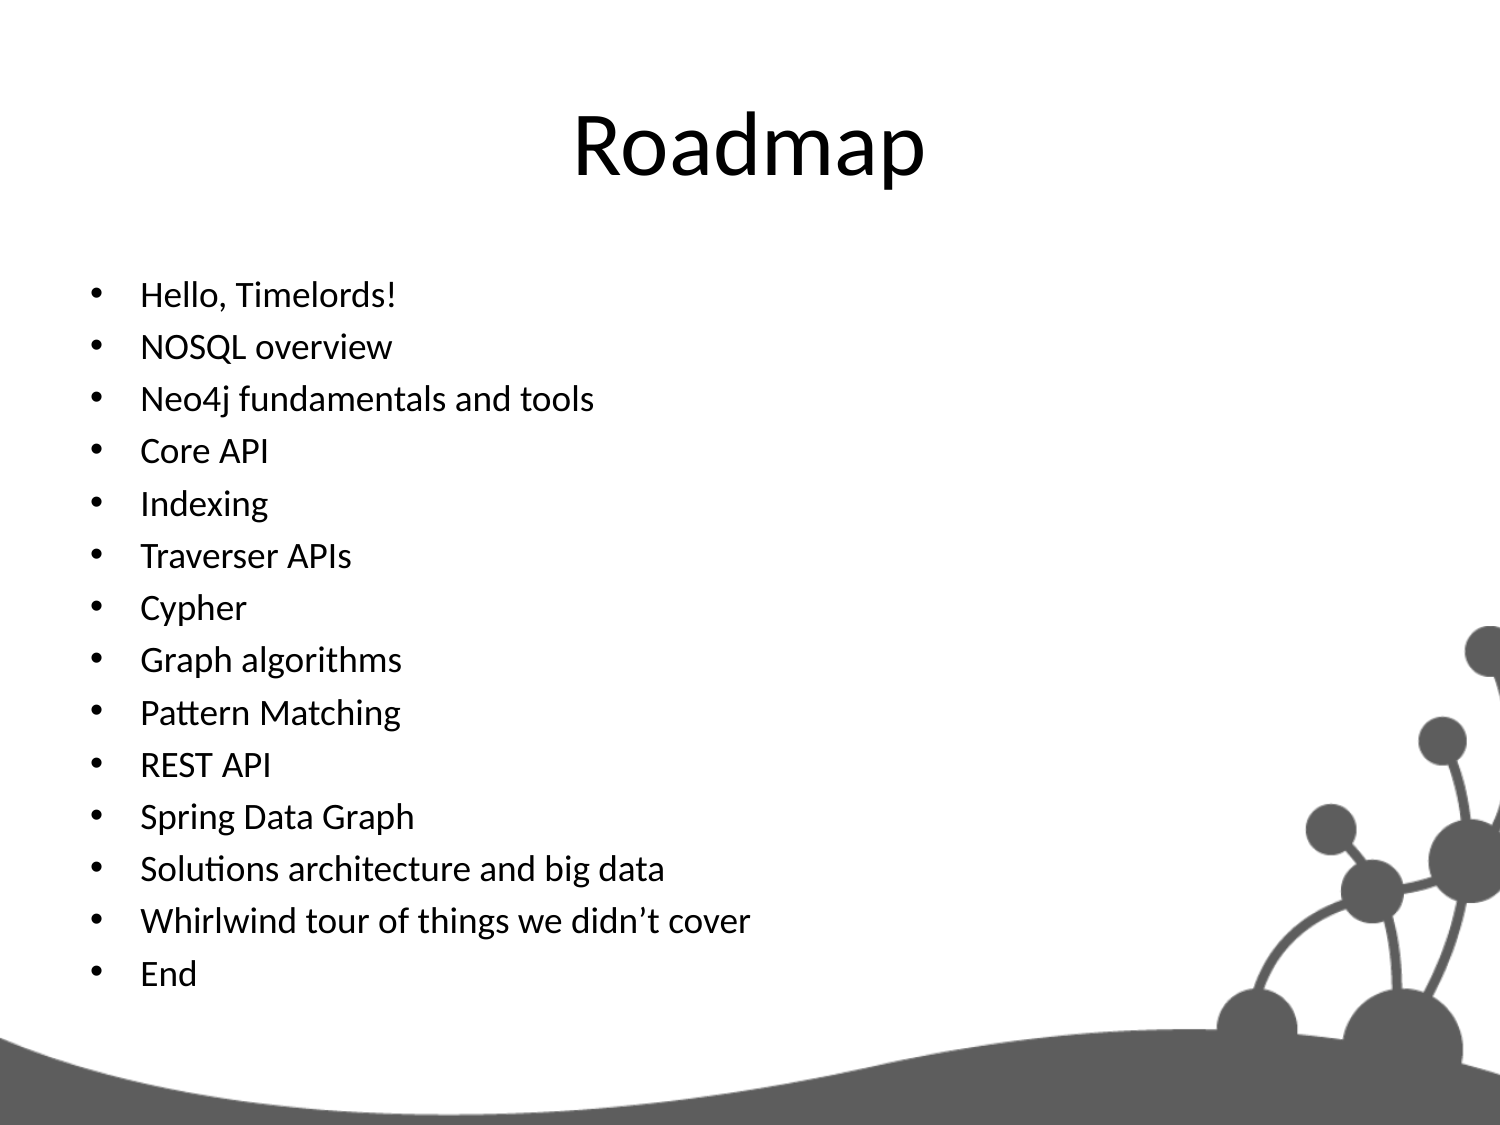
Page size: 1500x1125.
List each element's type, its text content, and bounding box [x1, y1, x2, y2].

title Roadmap [75, 45, 1425, 233]
list Hello, Timelords! NOSQL overview Neo4j fundamentals and tools Core API Indexing Traverser APIs Cypher Graph algorithms Pattern Matching REST API Spring Data Graph Solutions architecture and big data Whirlwind tour of things we didn’t cover End [75, 262, 1425, 1005]
